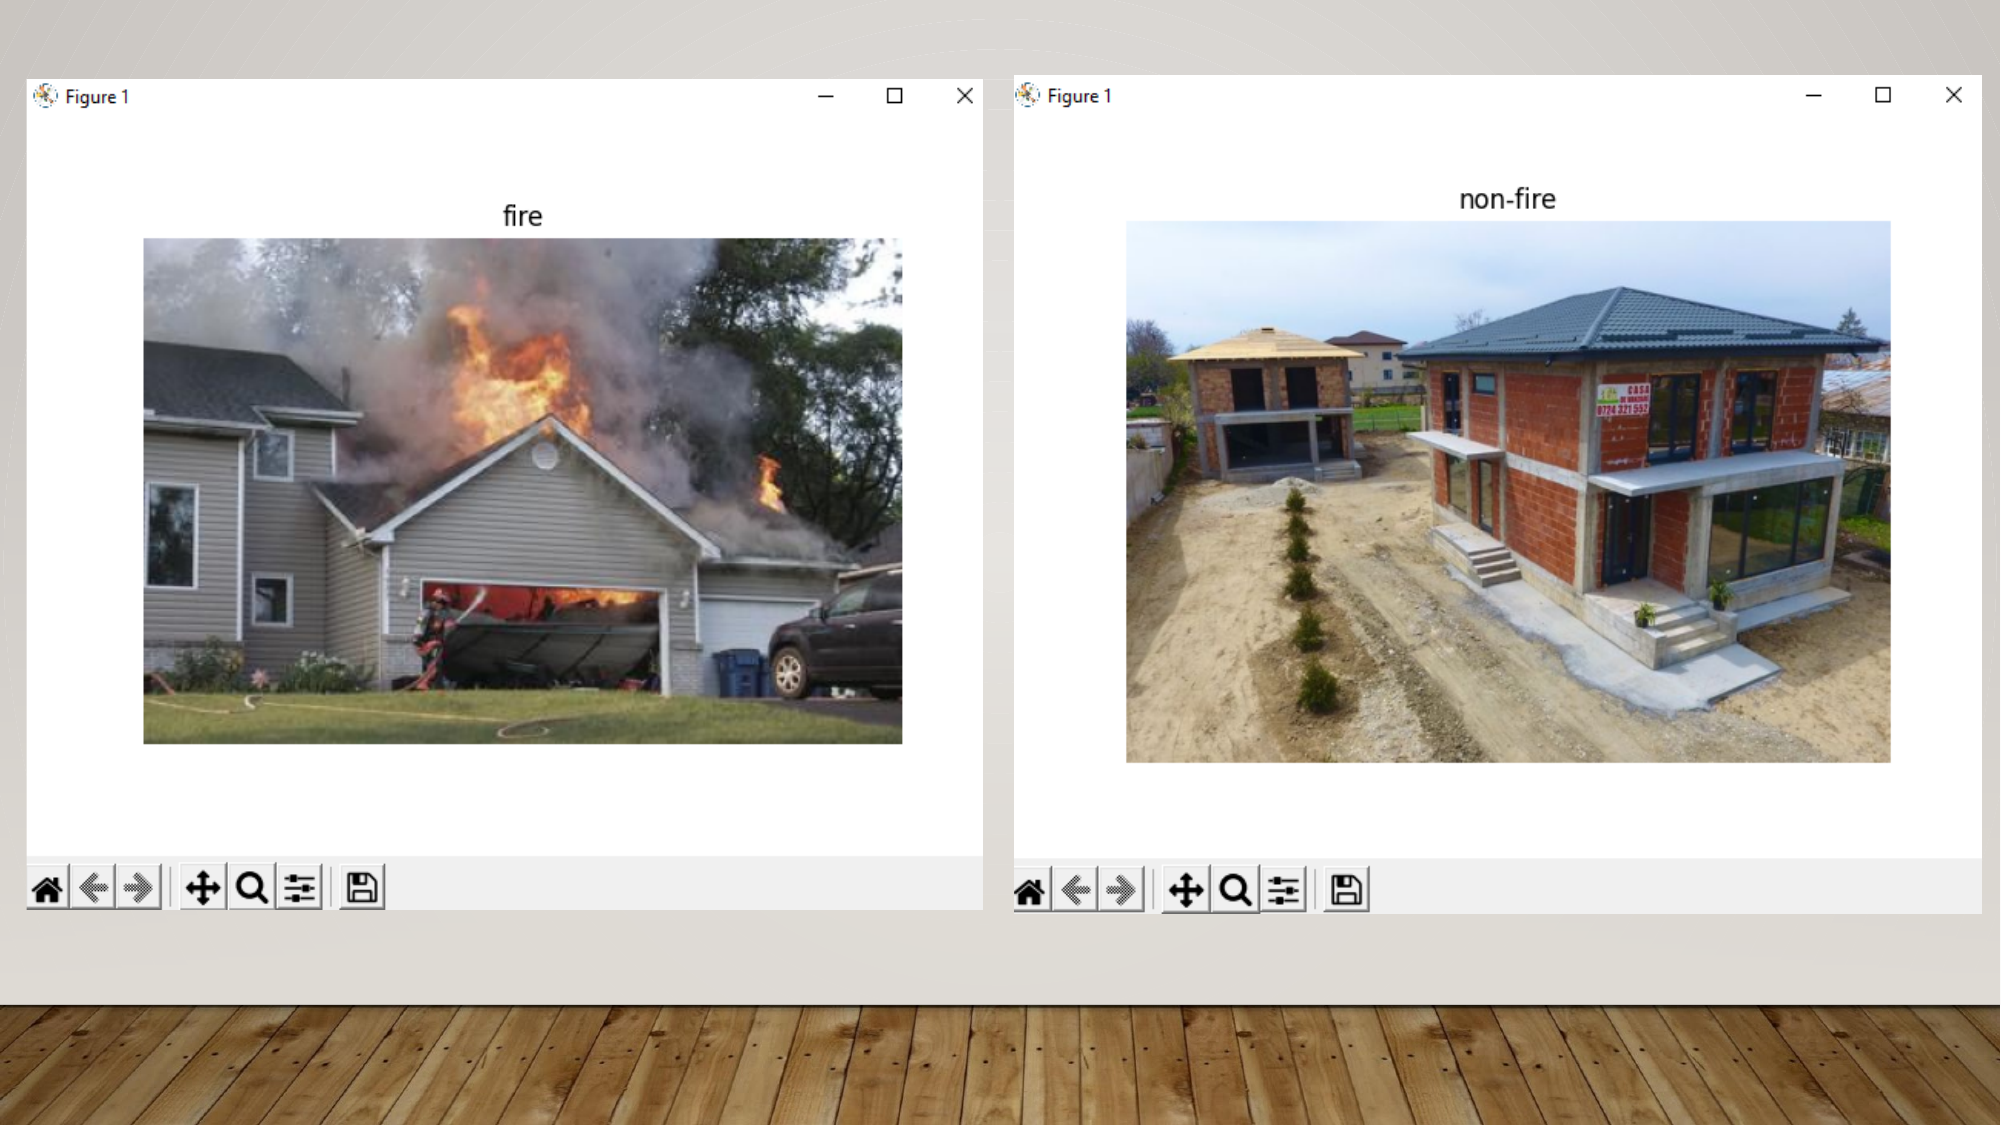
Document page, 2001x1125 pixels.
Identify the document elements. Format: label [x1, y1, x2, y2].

picture [26, 79, 984, 910]
picture [0, 1005, 2000, 1125]
picture [1014, 75, 1982, 915]
